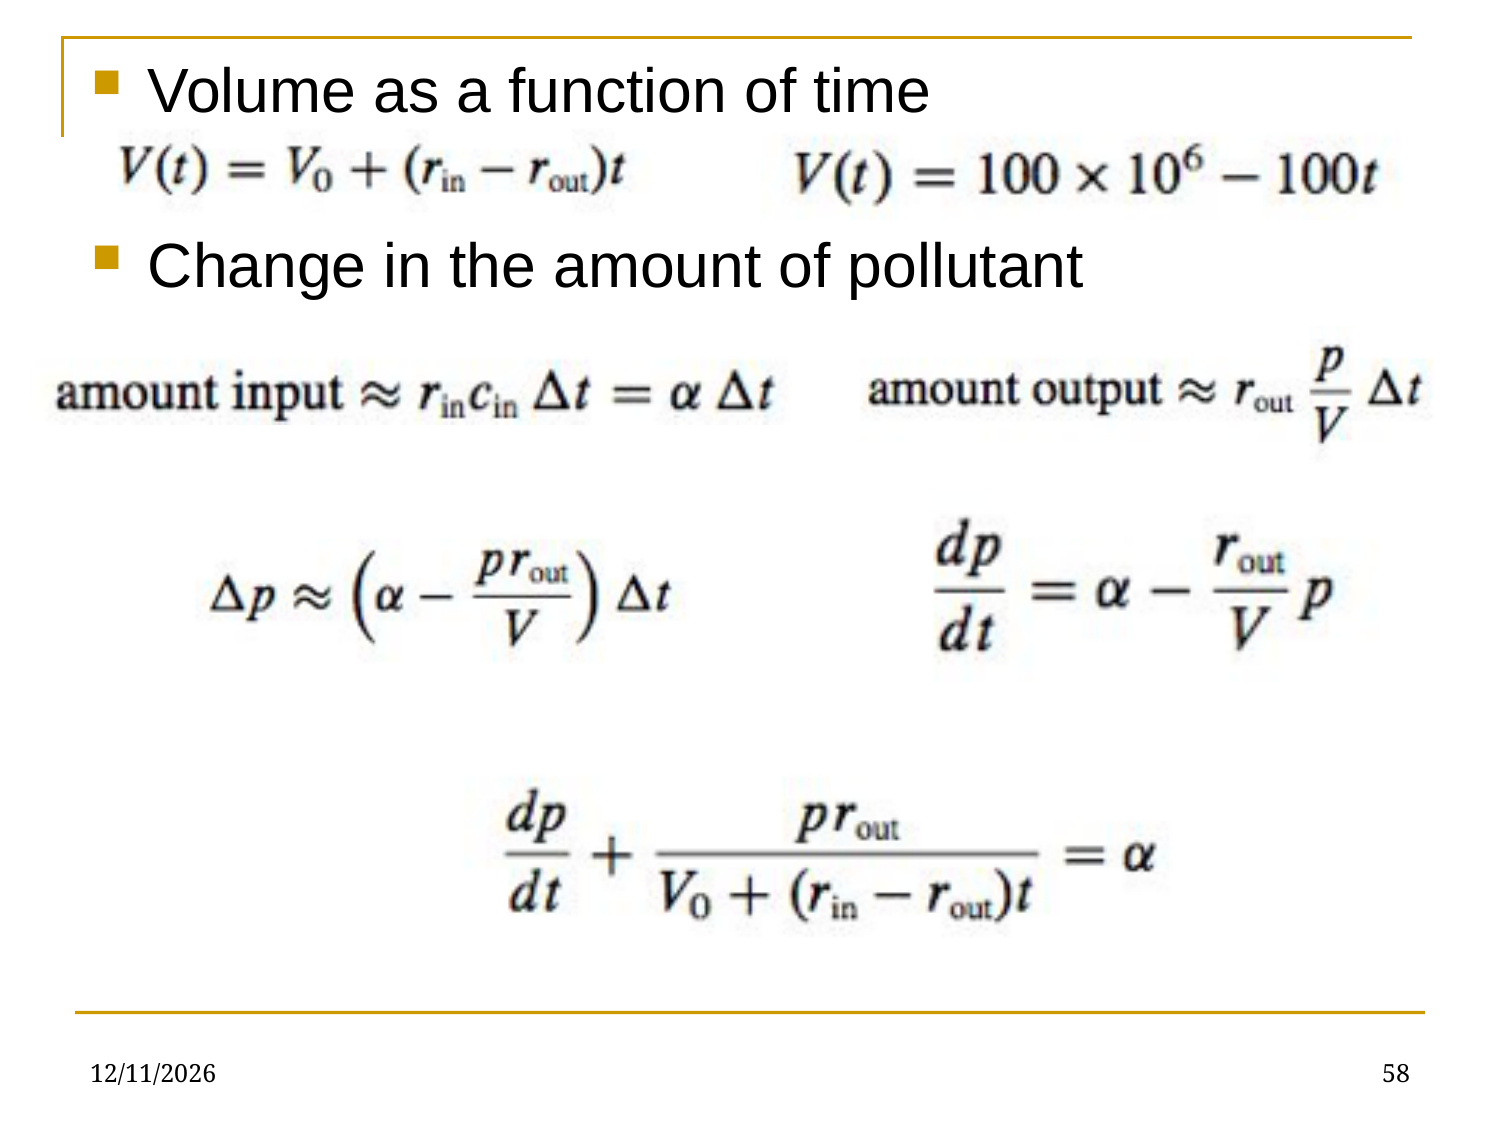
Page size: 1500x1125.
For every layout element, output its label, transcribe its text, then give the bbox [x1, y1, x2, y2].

picture [88, 113, 652, 227]
picture [856, 326, 1442, 472]
picture [454, 762, 1173, 941]
picture [867, 479, 1384, 682]
picture [194, 514, 703, 683]
slide_number 58 [1074, 1024, 1425, 1100]
picture [29, 349, 791, 425]
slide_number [75, 1024, 425, 1100]
list Volume as a function of time Change in the amount of pollutant [76, 42, 1427, 786]
picture [761, 113, 1403, 221]
